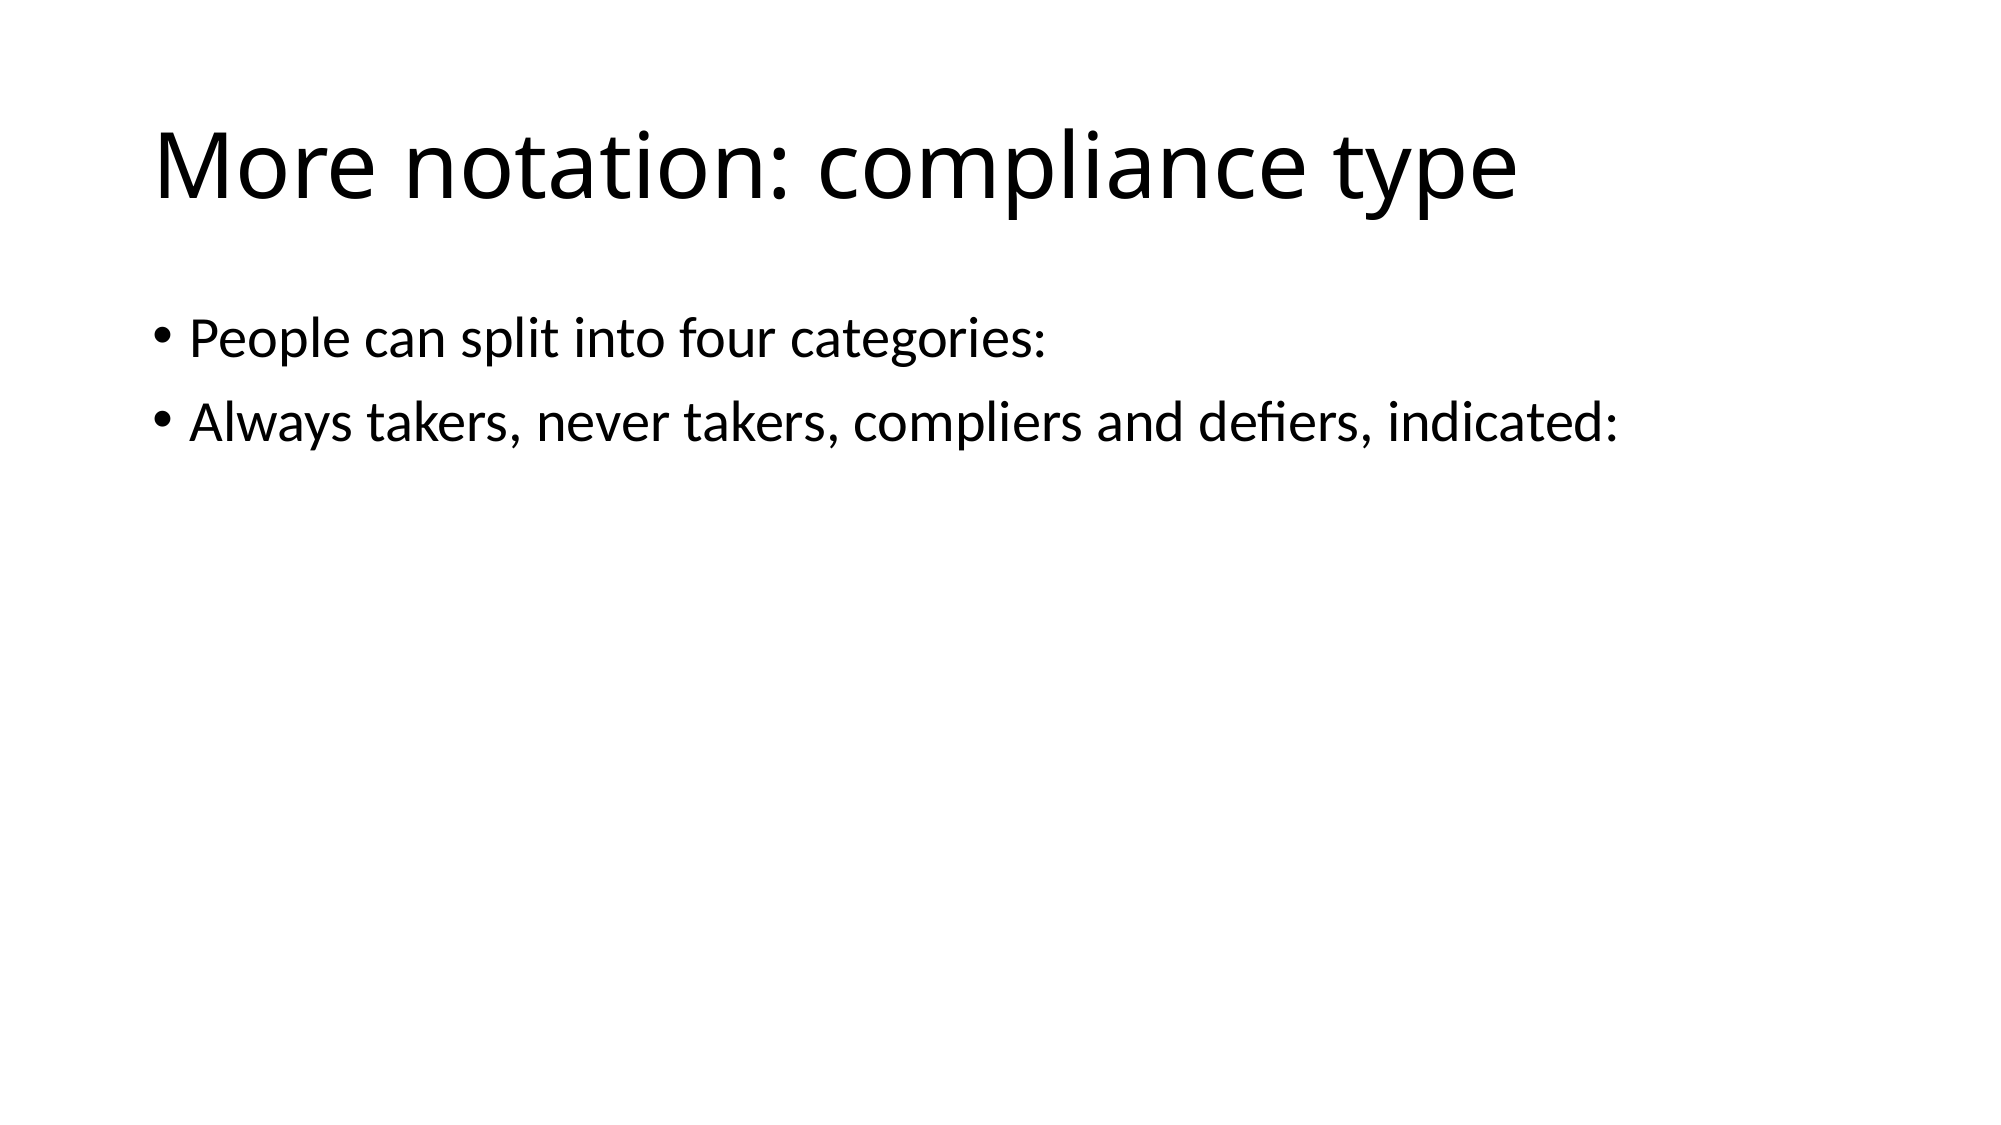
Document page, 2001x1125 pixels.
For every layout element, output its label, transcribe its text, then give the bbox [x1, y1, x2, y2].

title More notation: compliance type [137, 59, 1863, 278]
